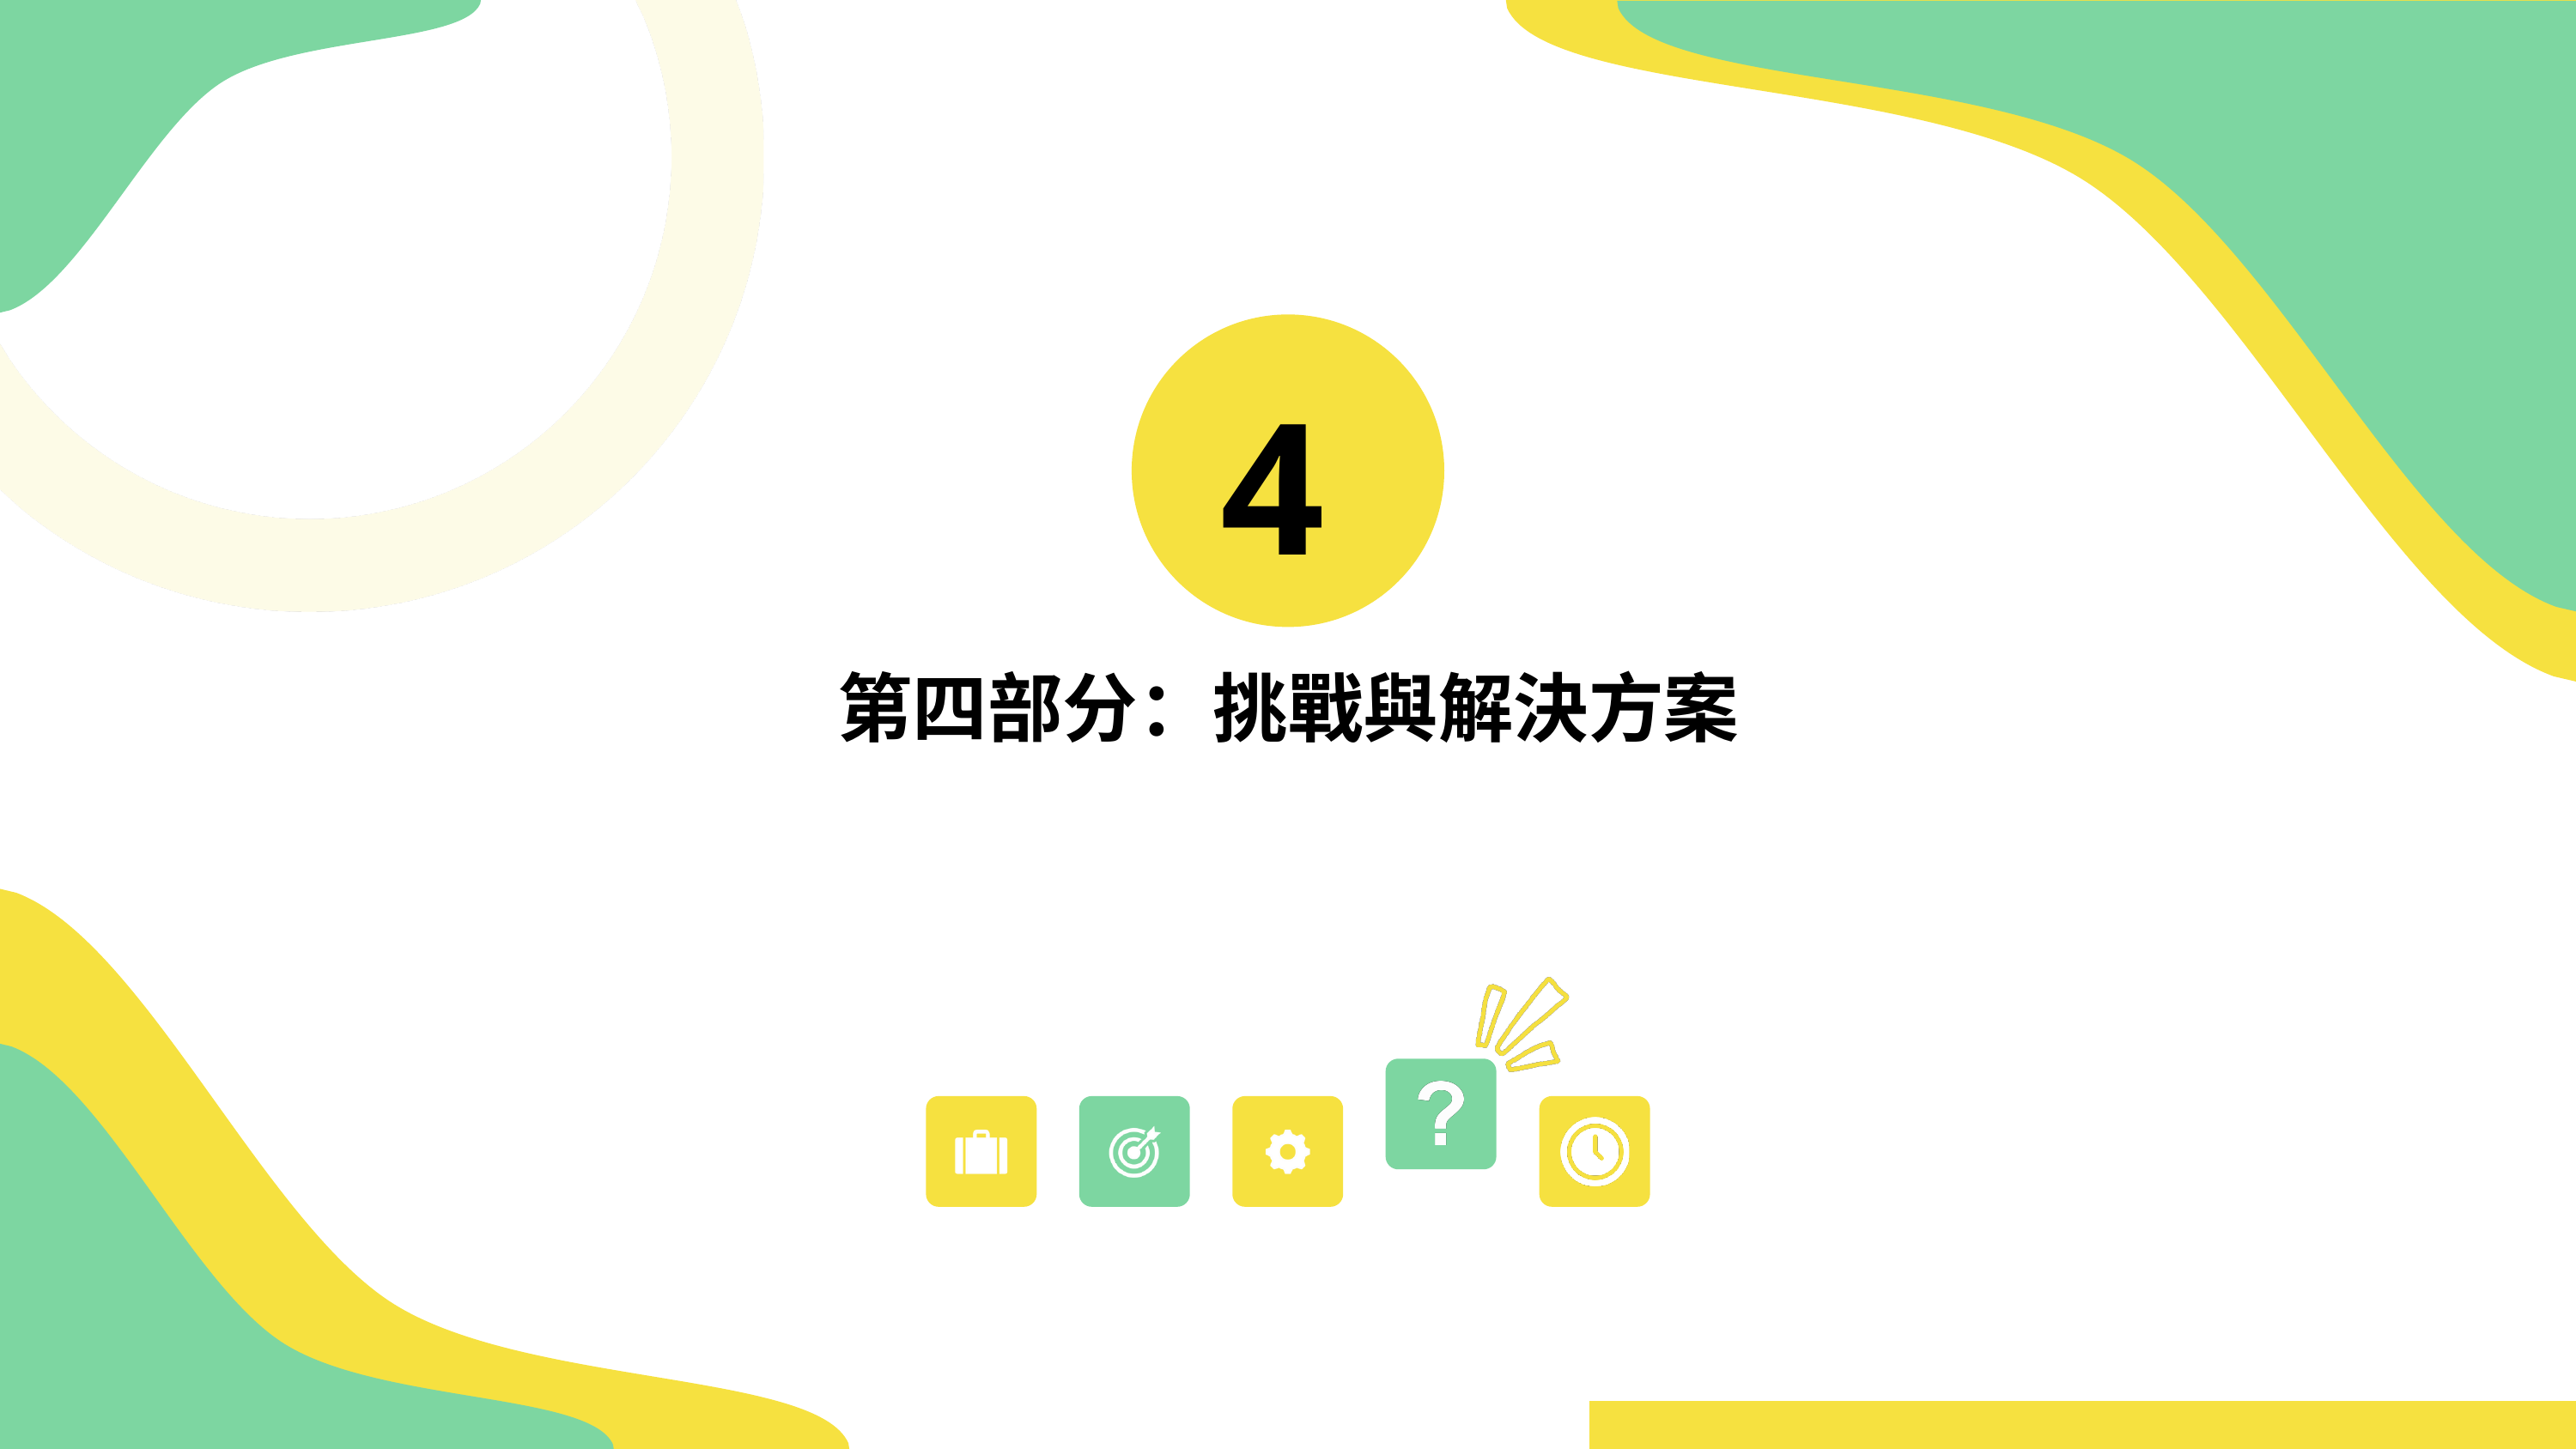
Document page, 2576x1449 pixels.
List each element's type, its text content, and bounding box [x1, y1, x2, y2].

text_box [0, 0, 482, 313]
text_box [1505, 0, 2576, 682]
text_box [1475, 977, 1570, 1072]
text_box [1131, 599, 1445, 627]
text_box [926, 1095, 1037, 1208]
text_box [0, 1043, 615, 1449]
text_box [1539, 1095, 1650, 1208]
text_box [1231, 1095, 1344, 1208]
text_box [1617, 0, 2576, 612]
text_box 第四部分：挑戰與解決方案 [331, 634, 2245, 752]
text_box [0, 888, 850, 1449]
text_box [1031, 33, 1514, 592]
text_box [1078, 1095, 1190, 1208]
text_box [1589, 1400, 2576, 1449]
text_box [0, 0, 764, 612]
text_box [1385, 1058, 1497, 1170]
